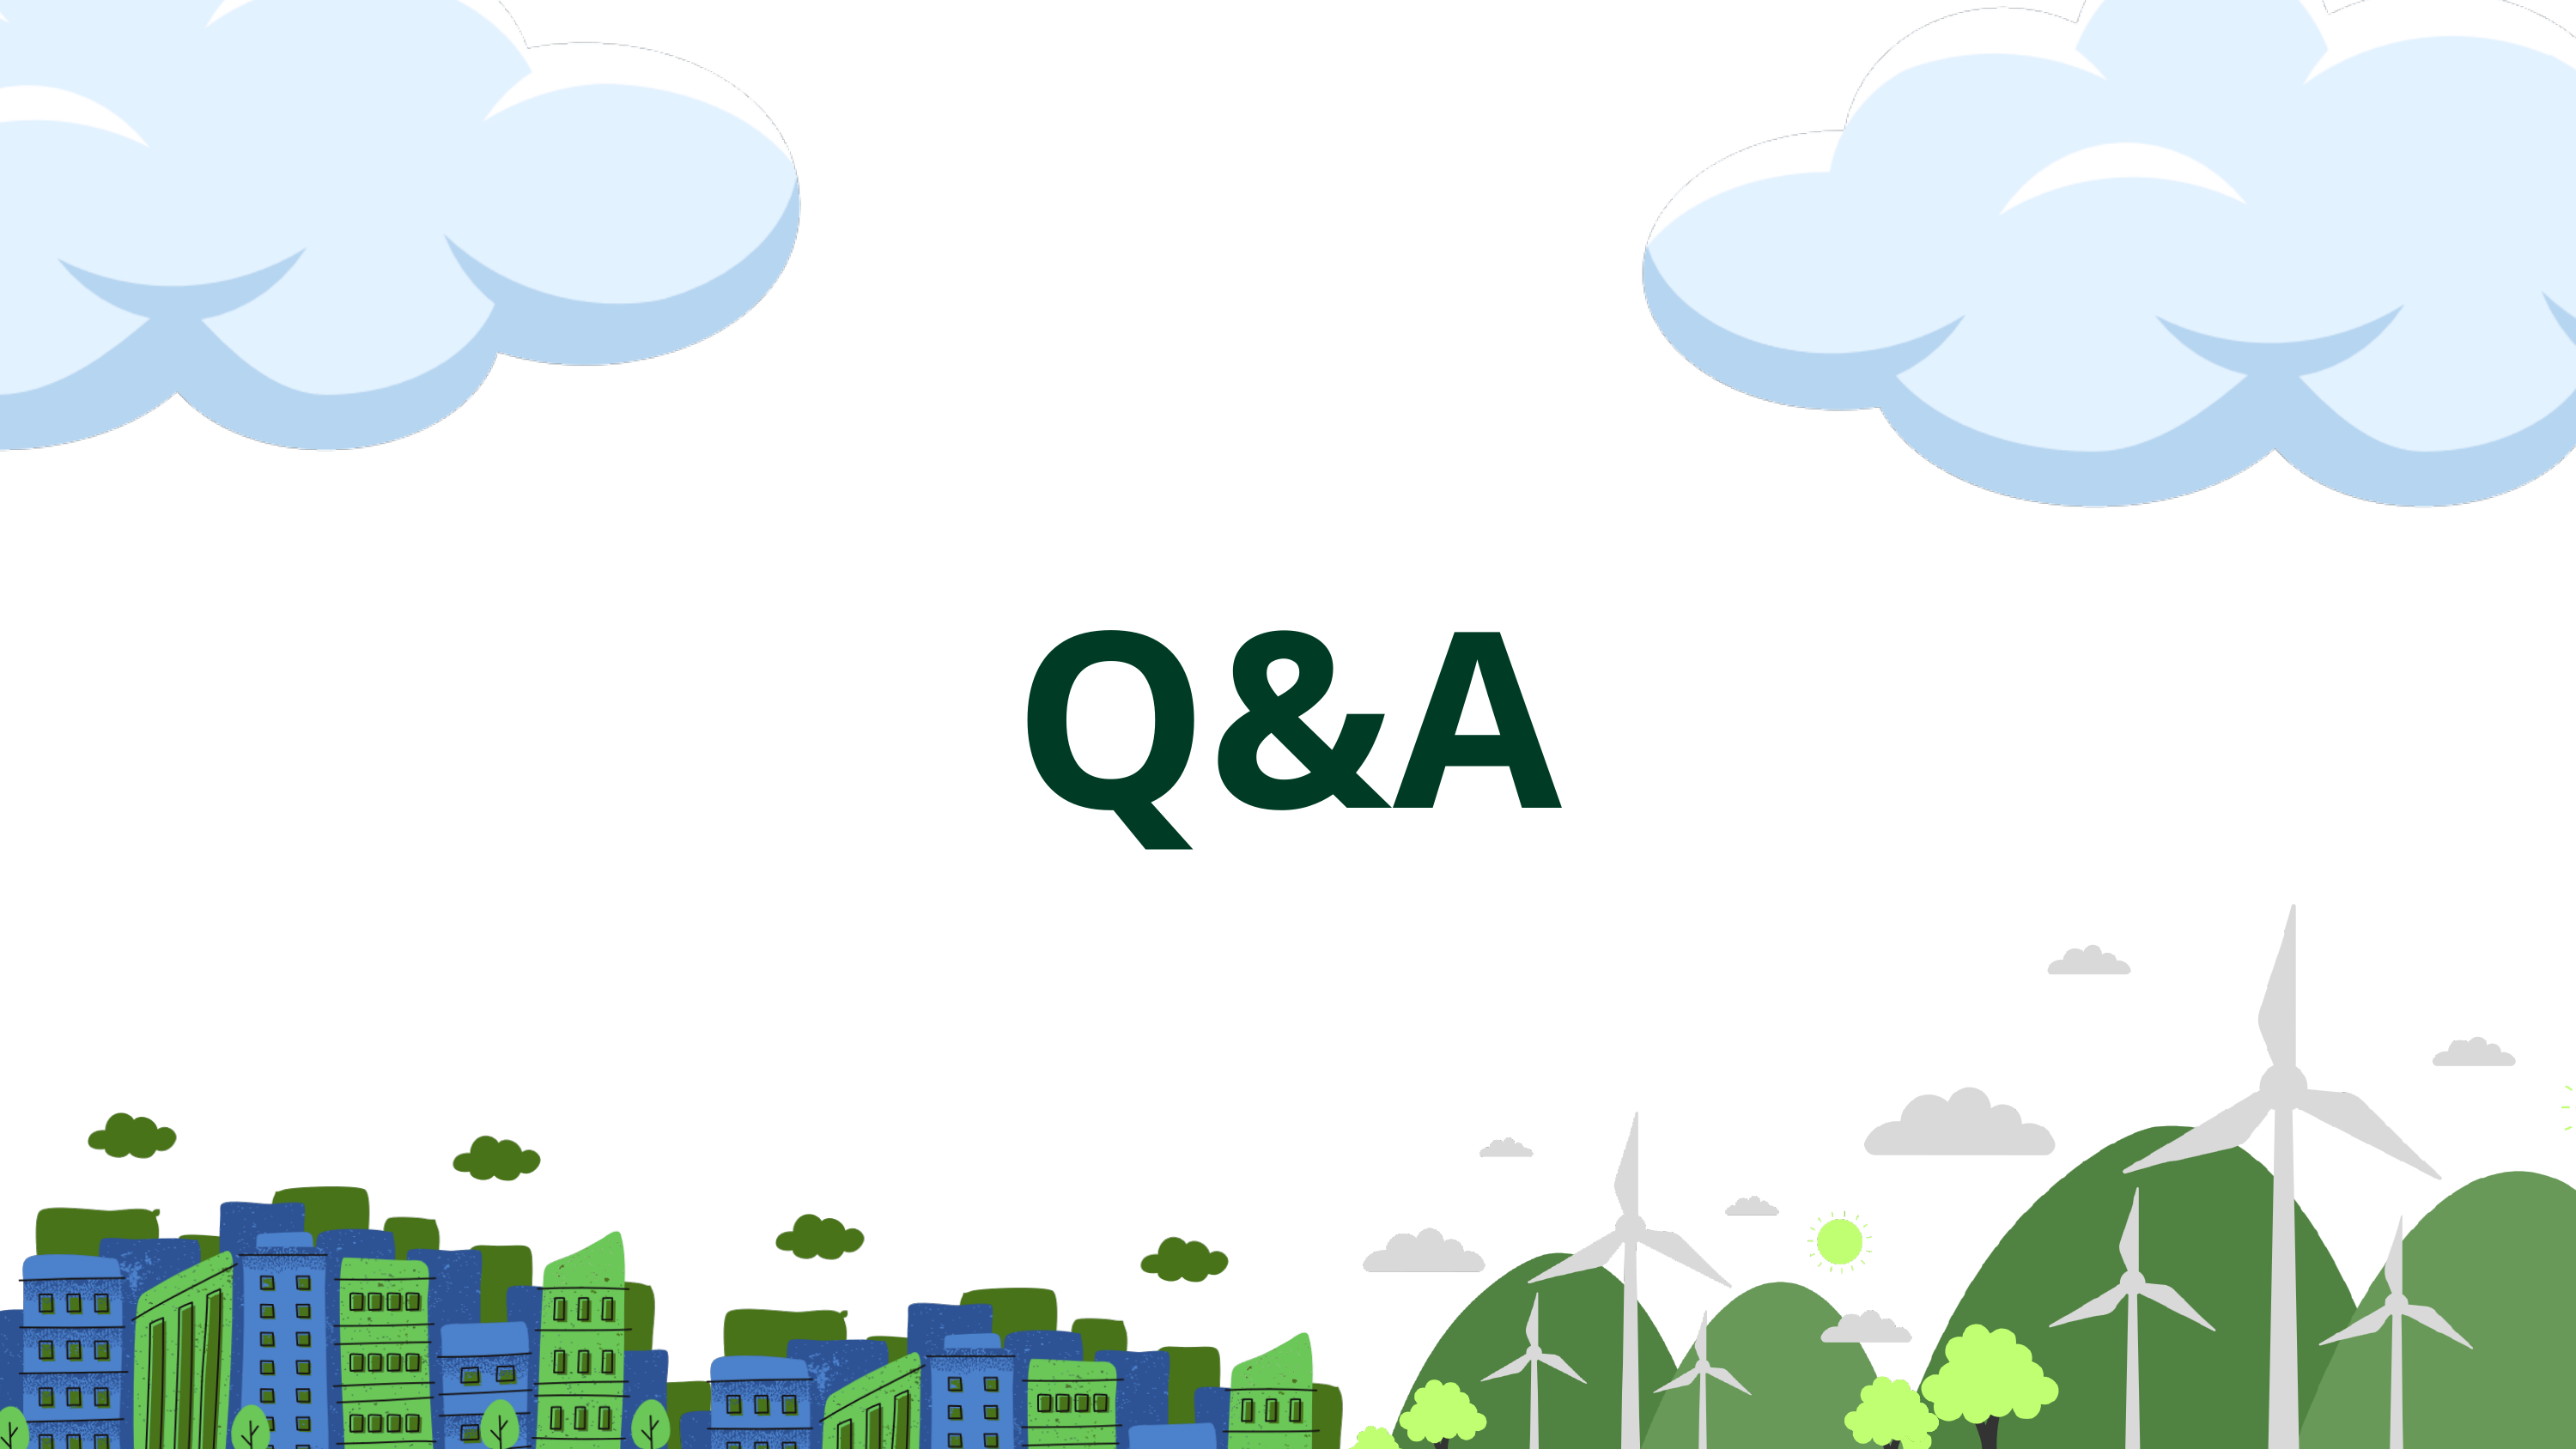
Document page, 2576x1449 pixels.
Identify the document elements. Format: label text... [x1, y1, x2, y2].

text_box [569, 1213, 1331, 1449]
text_box [0, 0, 826, 487]
text_box Q&A [365, 619, 2211, 858]
text_box [1814, 904, 2576, 1449]
text_box [1331, 1112, 1953, 1449]
text_box [1619, 0, 2576, 543]
text_box [0, 1112, 751, 1449]
